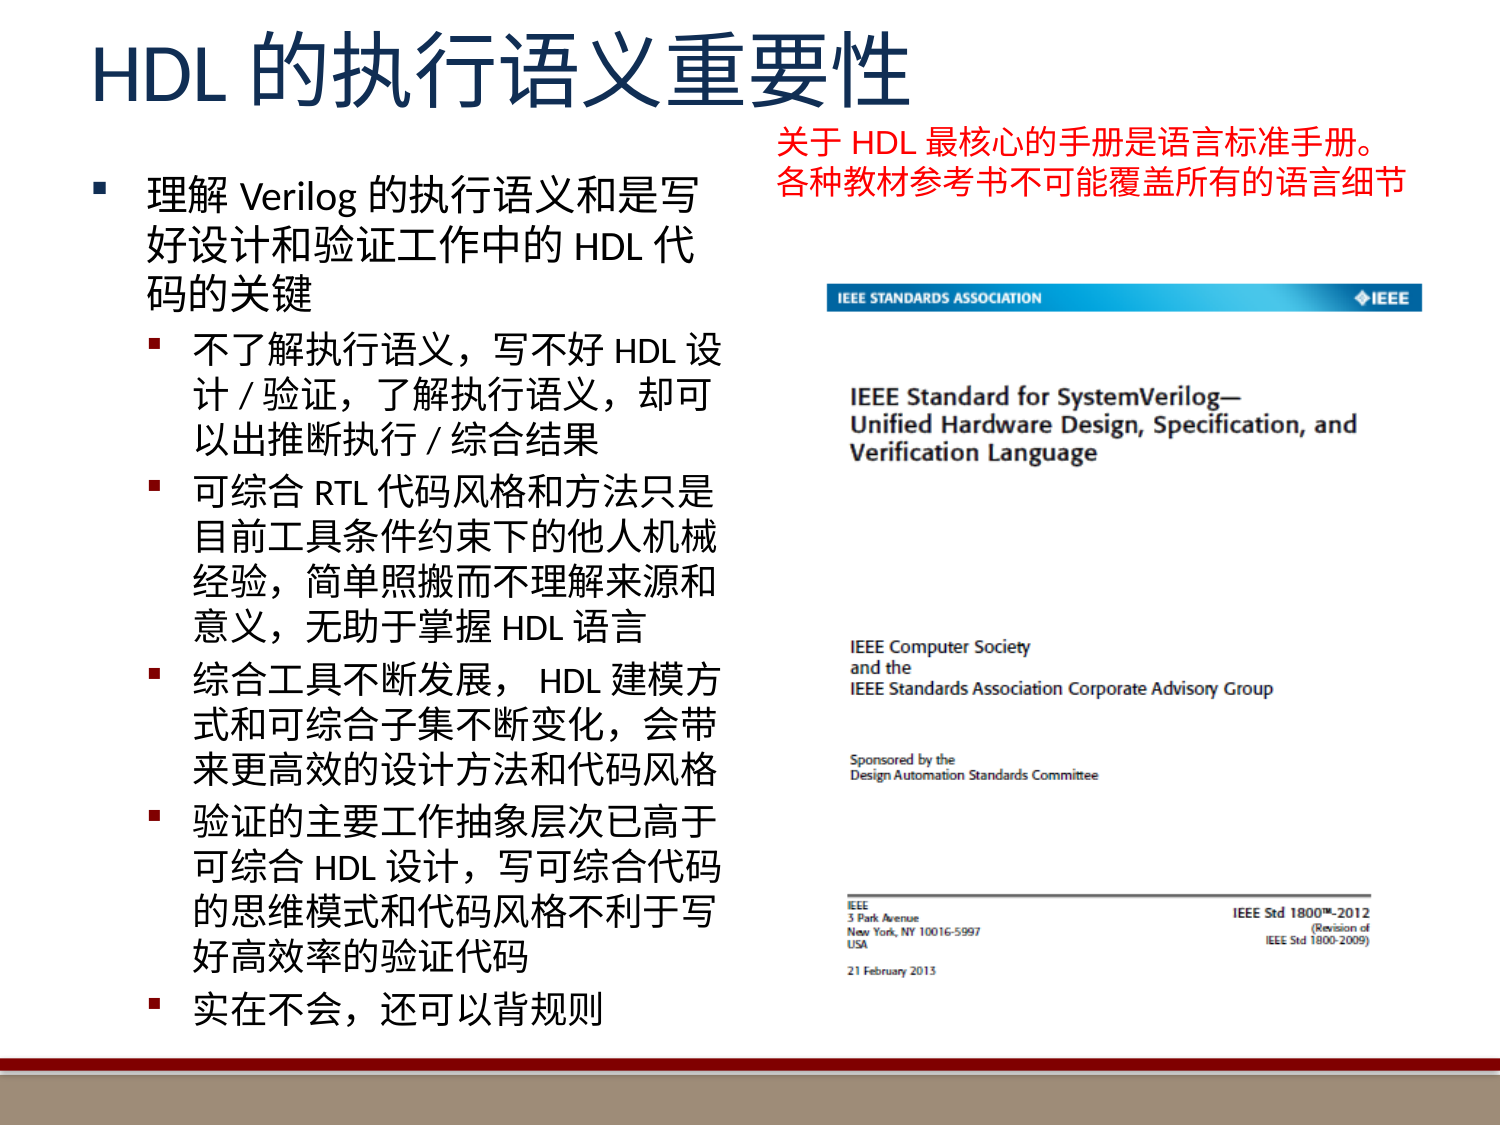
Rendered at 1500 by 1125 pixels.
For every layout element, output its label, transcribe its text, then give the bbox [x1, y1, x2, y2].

title HDL的执行语义重要性 [74, 0, 1426, 138]
list 理解Verilog的执行语义和是写好设计和验证工作中的HDL代码的关键 不了解执行语义，写不好HDL设计/验证，了解执行语义，却可以出推断执行/综合结果 可综合RTL代码风格和方法只是目前工具条件约束下的他人机械经验，简单照搬而不理解来源和意义，无助于掌握HDL语言 综合工具不断发展，HDL建模方式和可综合子集不断变化，会带来更高效的设计方法和代码风格 验证的主要工作抽象层次已高于可综合HDL设计，写可综合代码的思维模式和代码风格不利于写好高效率的验证代码 实在不会，还可以背规则 [74, 160, 739, 1036]
picture [785, 231, 1463, 1036]
text_box 关于HDL最核心的手册是语言标准手册。 各种教材参考书不可能覆盖所有的语言细节 [761, 113, 1471, 209]
